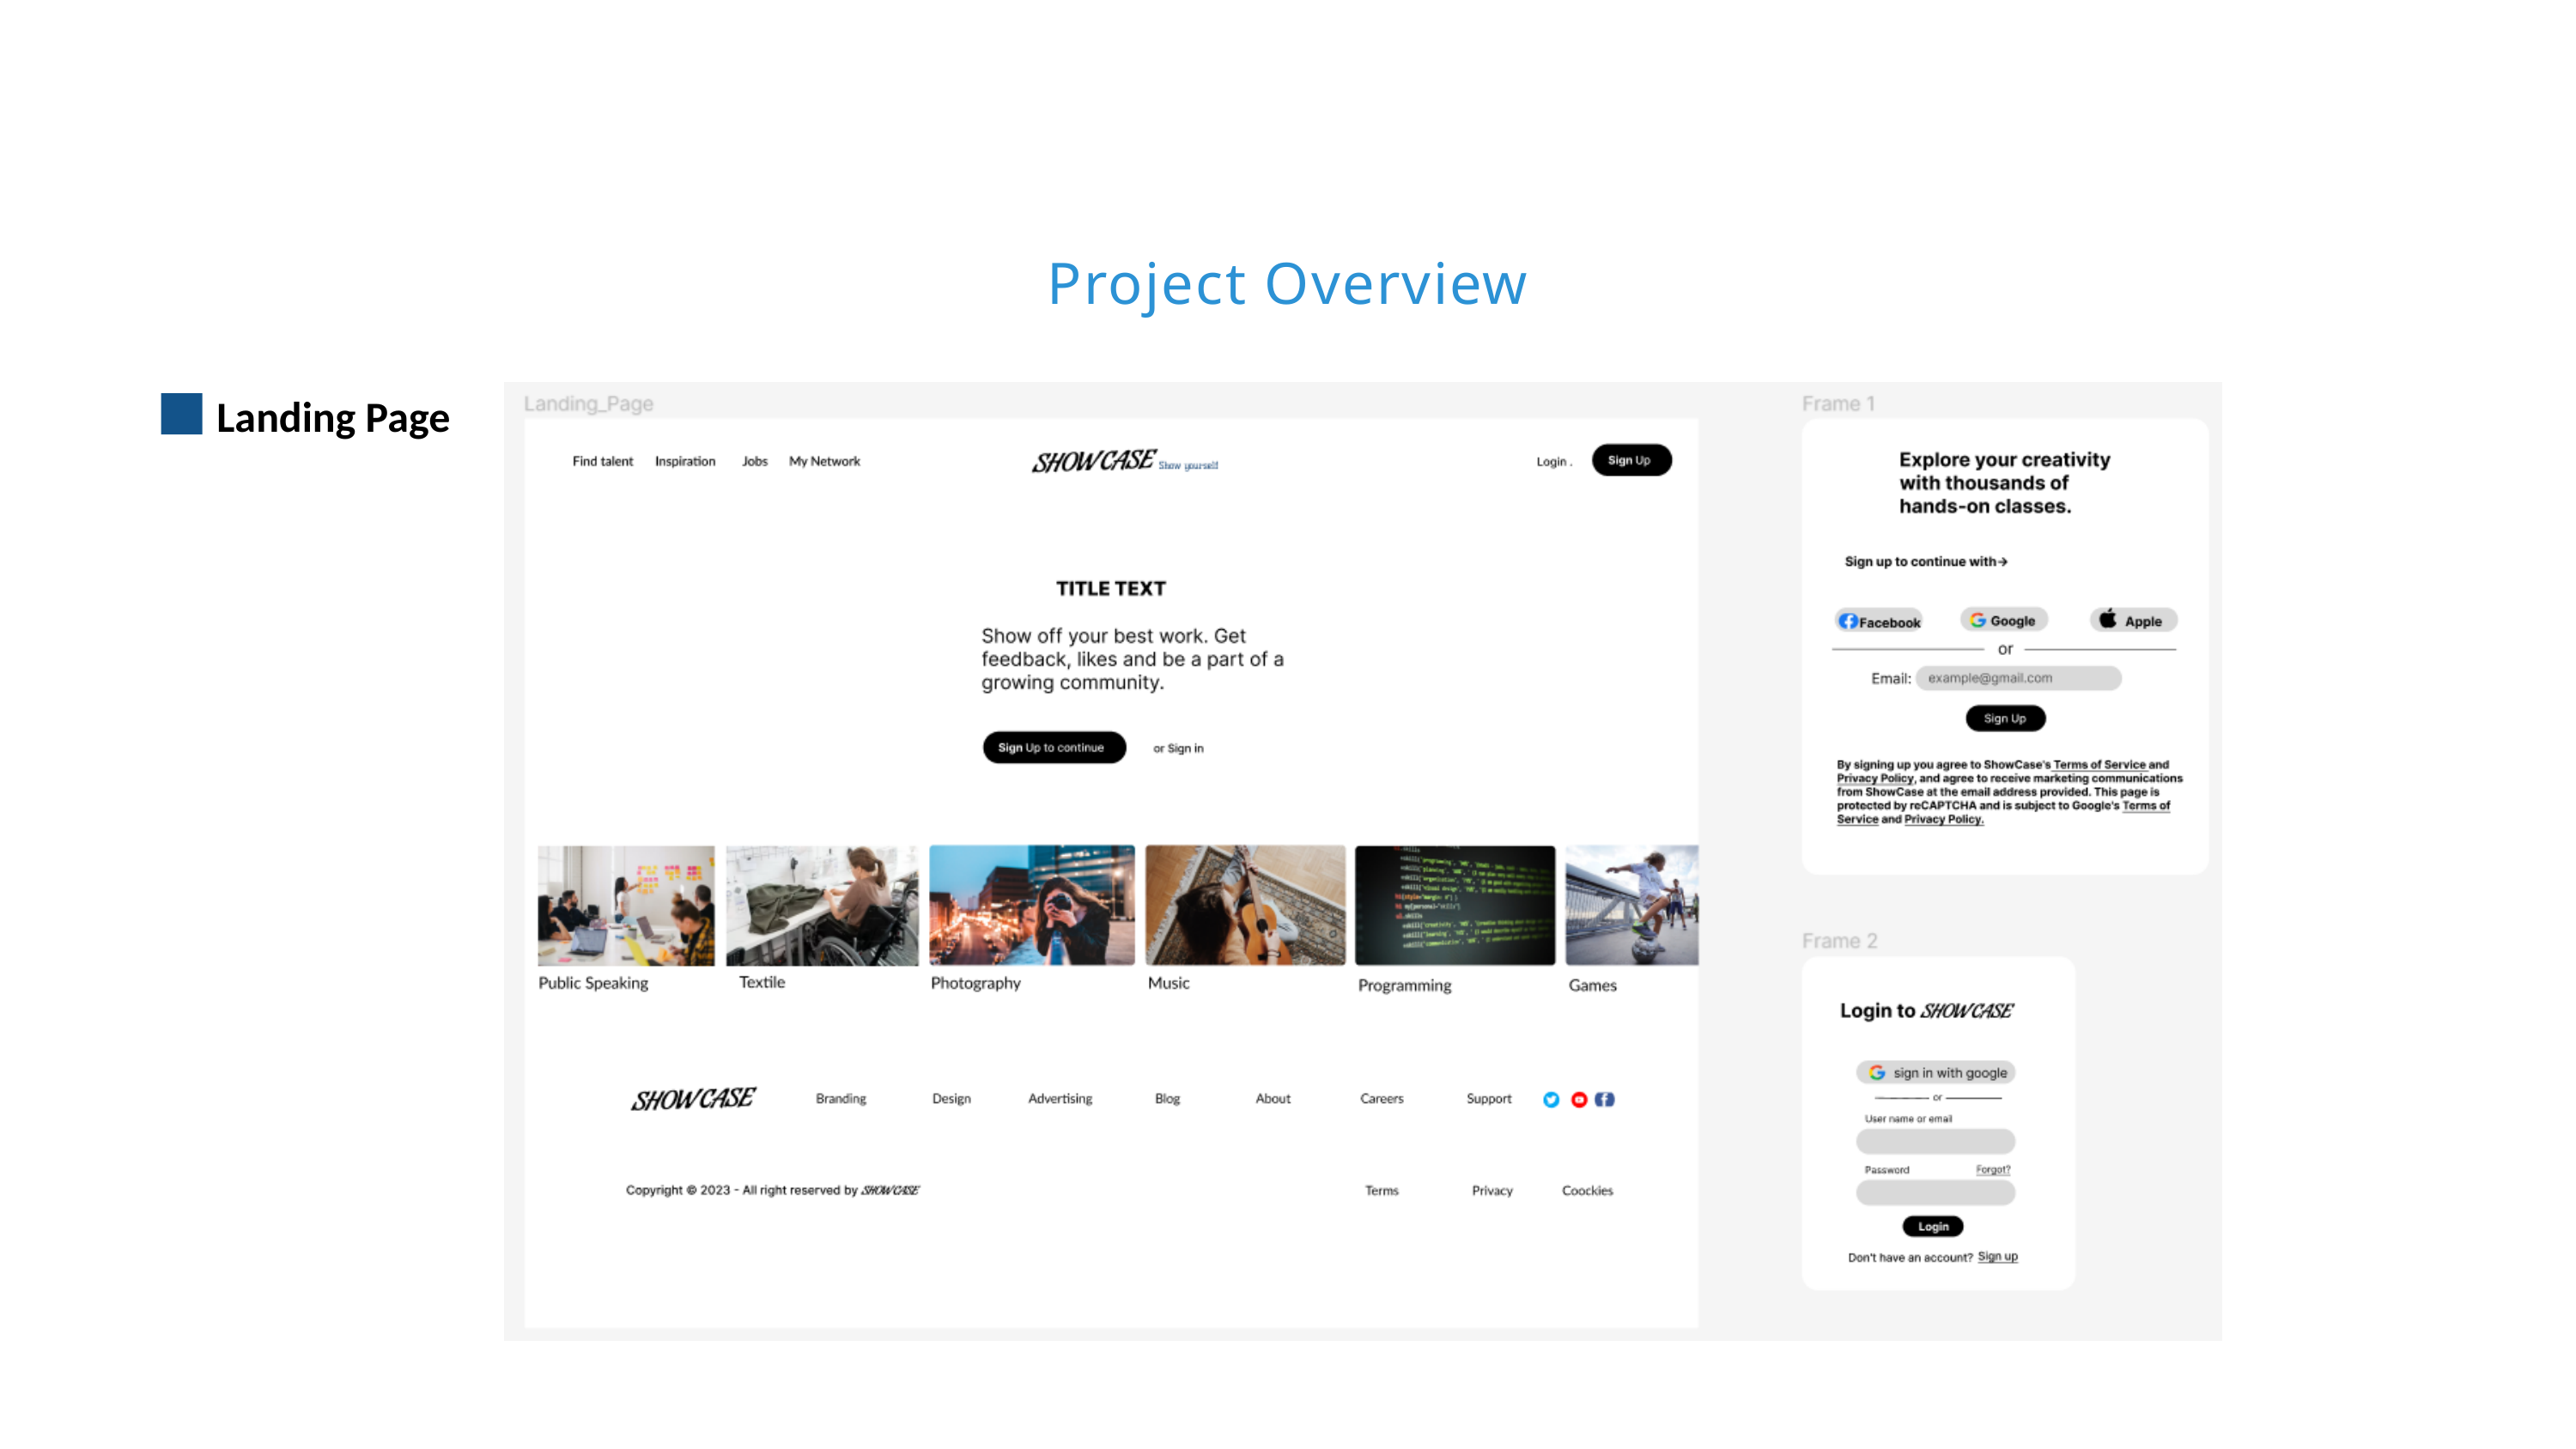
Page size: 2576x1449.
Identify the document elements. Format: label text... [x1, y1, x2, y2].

text_box Project Overview [905, 232, 1671, 316]
text_box Landing Page [204, 382, 472, 447]
text_box [161, 393, 203, 435]
picture [504, 382, 2222, 1341]
